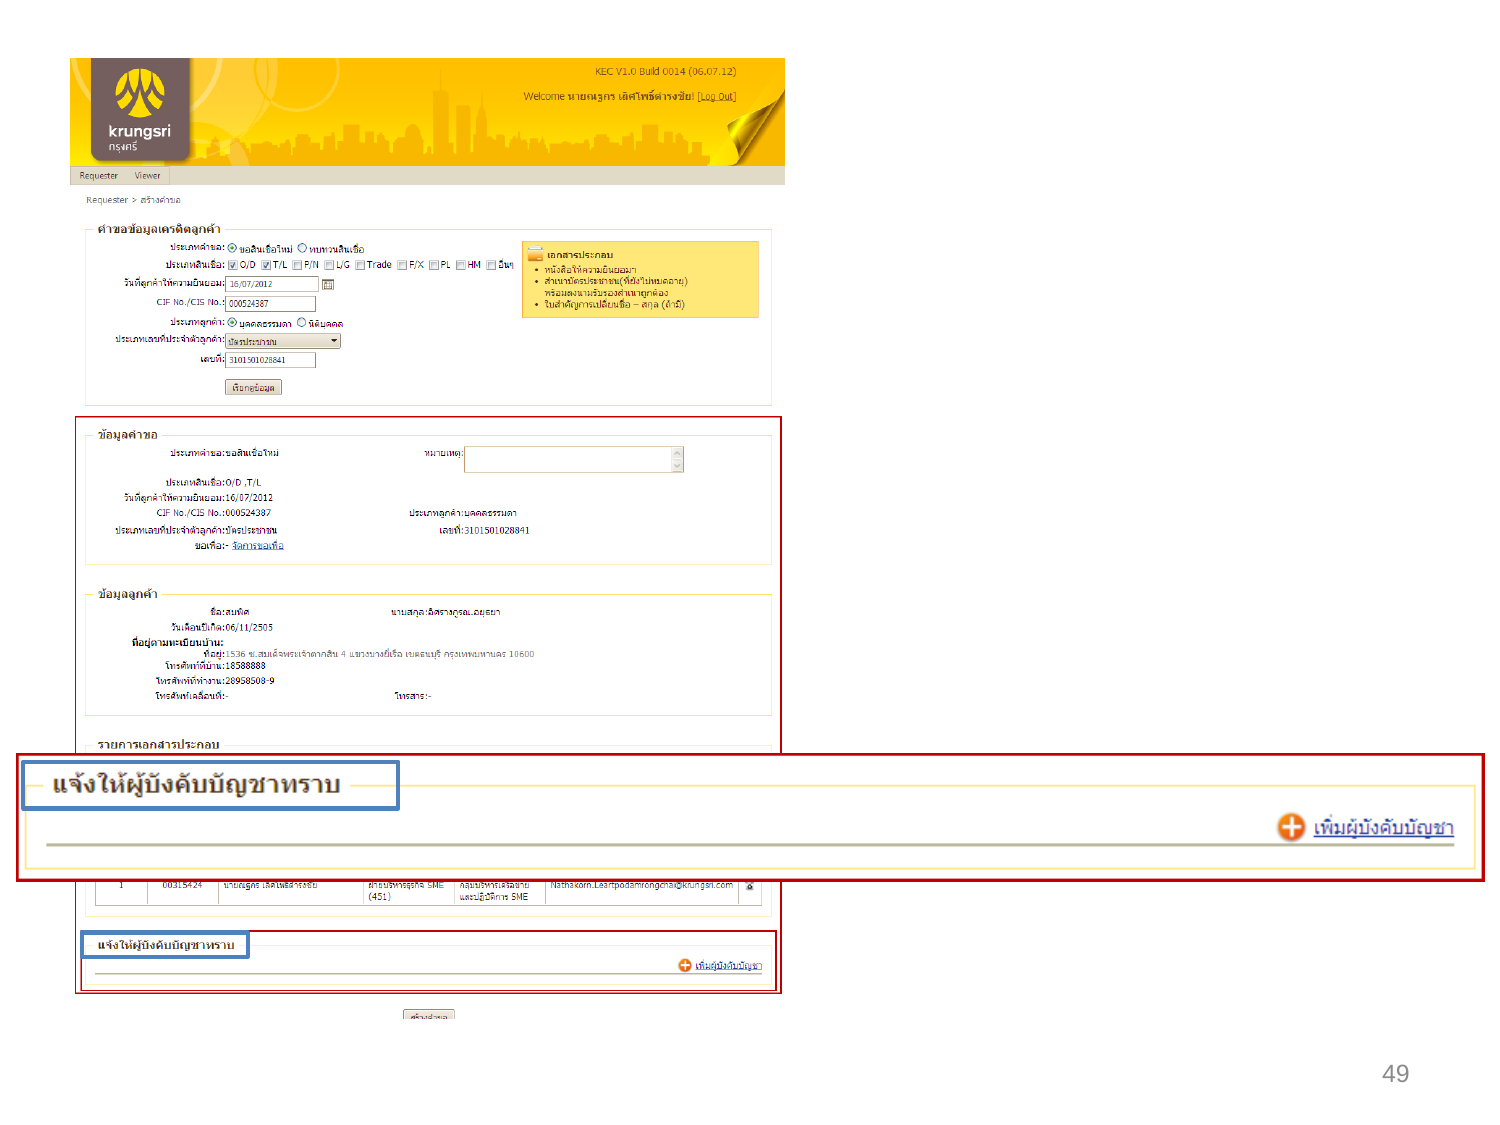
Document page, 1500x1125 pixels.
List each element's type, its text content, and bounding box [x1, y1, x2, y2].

picture [16, 58, 1485, 1019]
slide_number 49 [1074, 1042, 1425, 1103]
